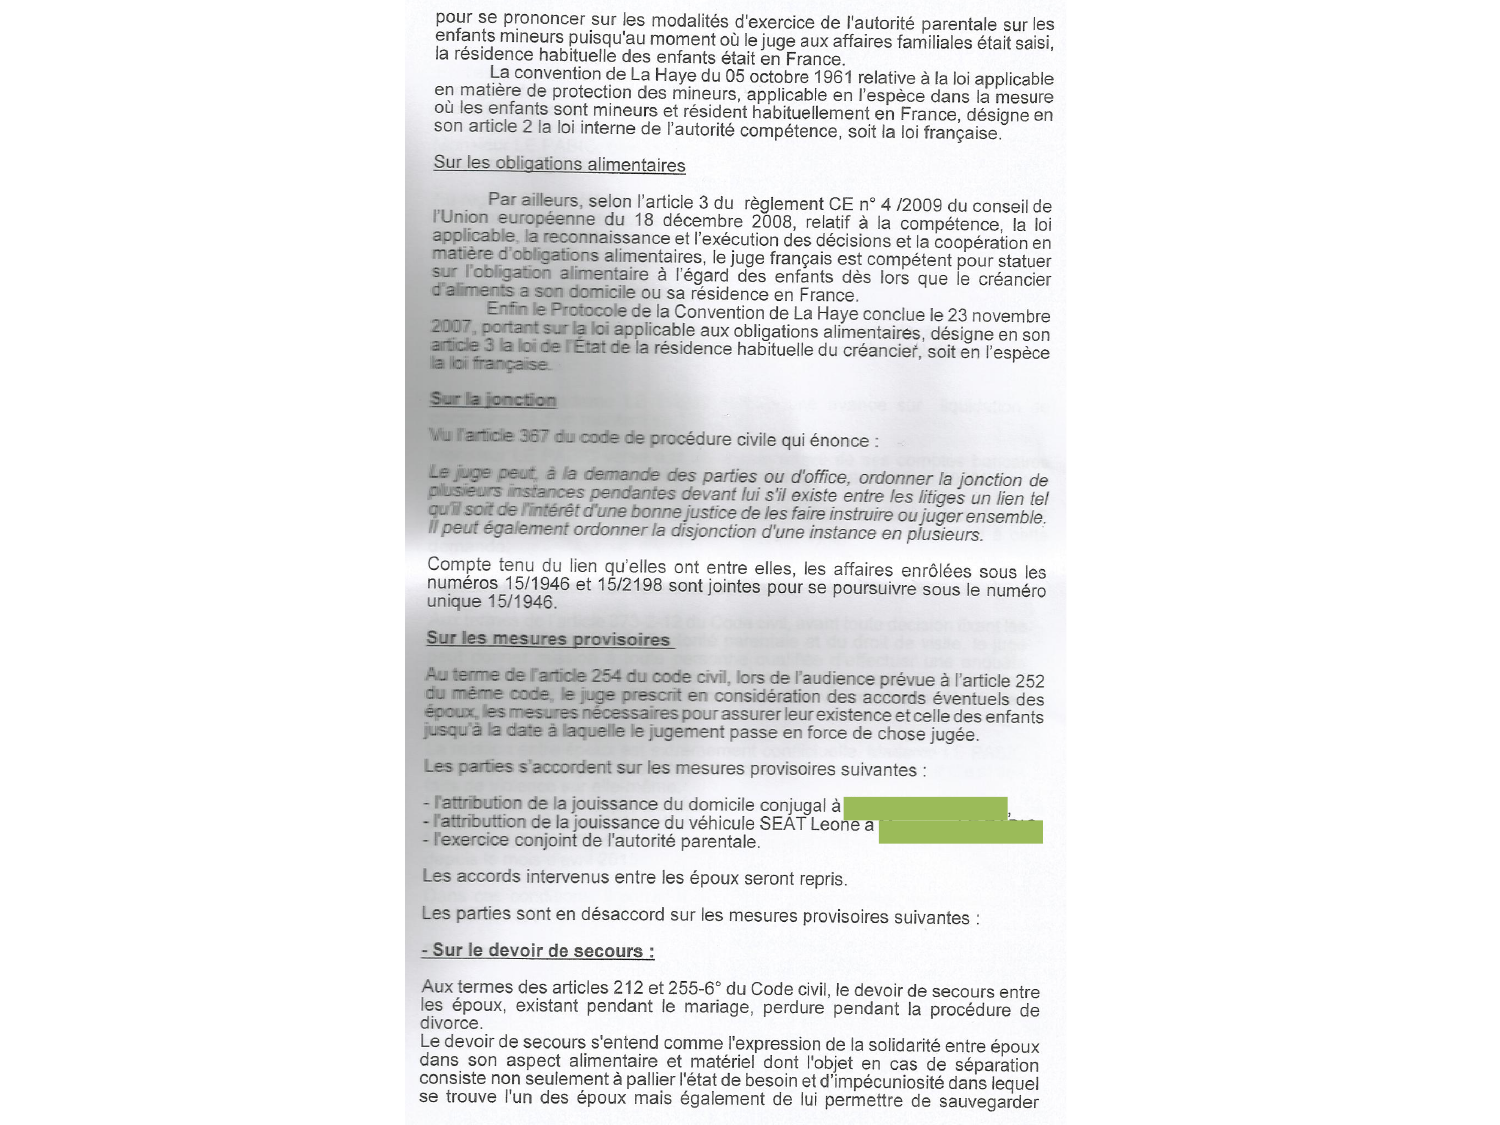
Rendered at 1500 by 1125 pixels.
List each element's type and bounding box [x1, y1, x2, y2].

picture [404, 0, 1067, 1125]
